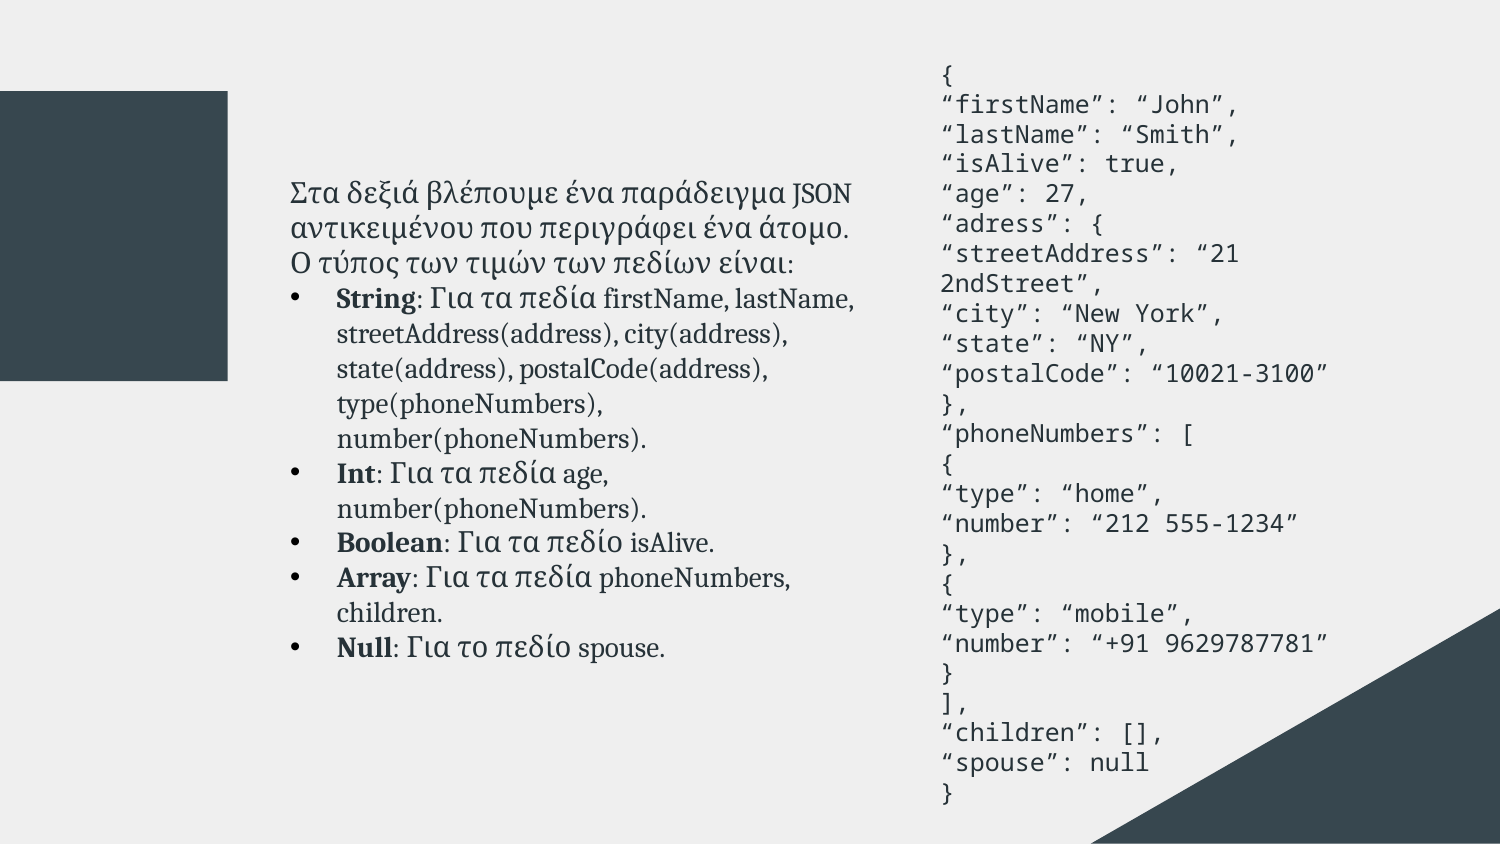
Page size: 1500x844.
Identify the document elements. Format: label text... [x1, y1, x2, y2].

text_box Στα δεξιά βλέπουμε ένα παράδειγμα JSON αντικειμένου που περιγράφει ένα άτομο. Ο τύπος των τιμών των πεδίων είναι: String: Για τα πεδία firstName, lastName, streetAddress(address), city(address), state(address), postalCode(address), type(phoneNumbers), number(phoneNumbers). Int: Για τα πεδία age, number(phoneNumbers). Boolean: Για τα πεδίο isAlive. Array: Για τα πεδία phoneNumbers, children. Null: Για το πεδίο spouse. [275, 166, 875, 671]
text_box { “firstName”: “John”, “lastName”: “Smith”, “isAlive”: true, “age”: 27, “adress”: { “streetAddress”: “21 2ndStreet”, “city”: “New York”, “state”: “NY”, “postalCode”: “10021-3100” }, “phoneNumbers”: [ { “type”: “home”, “number”: “212 555-1234” }, { “type”: “mobile”, “number”: “+91 9629787781” } ], “children”: [], “spouse”: null } [925, 50, 1429, 815]
